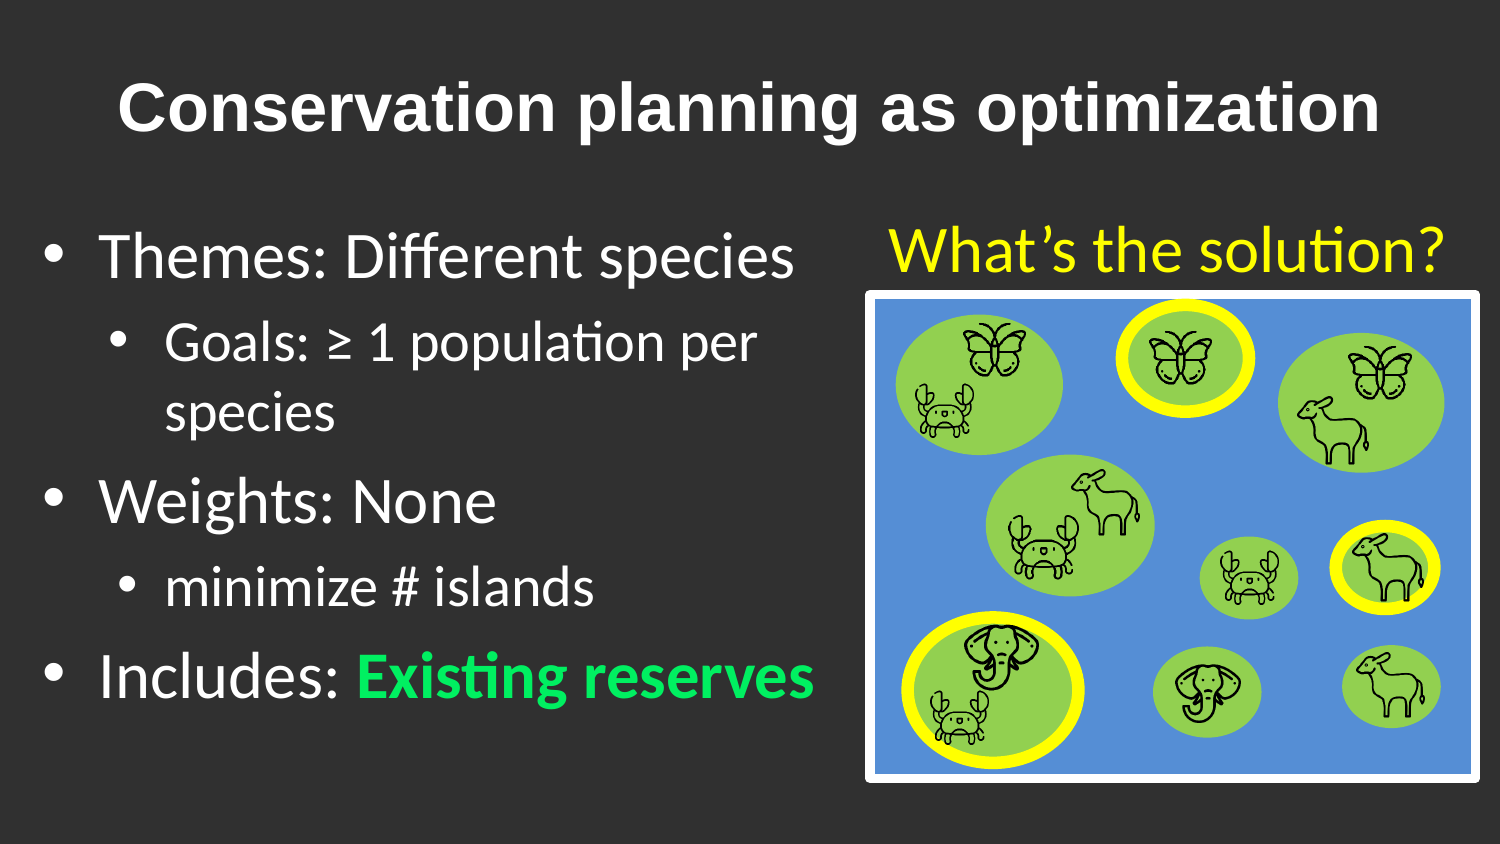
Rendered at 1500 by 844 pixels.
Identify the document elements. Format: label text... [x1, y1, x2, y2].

text_box What’s the solution? [874, 198, 1487, 294]
text_box Conservation planning as optimization [37, 33, 1463, 175]
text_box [869, 294, 1476, 779]
text_box Themes: Different species Goals: ≥ 1 population per species Weights: None minimize # islands Includes: Existing reserves [27, 204, 903, 788]
